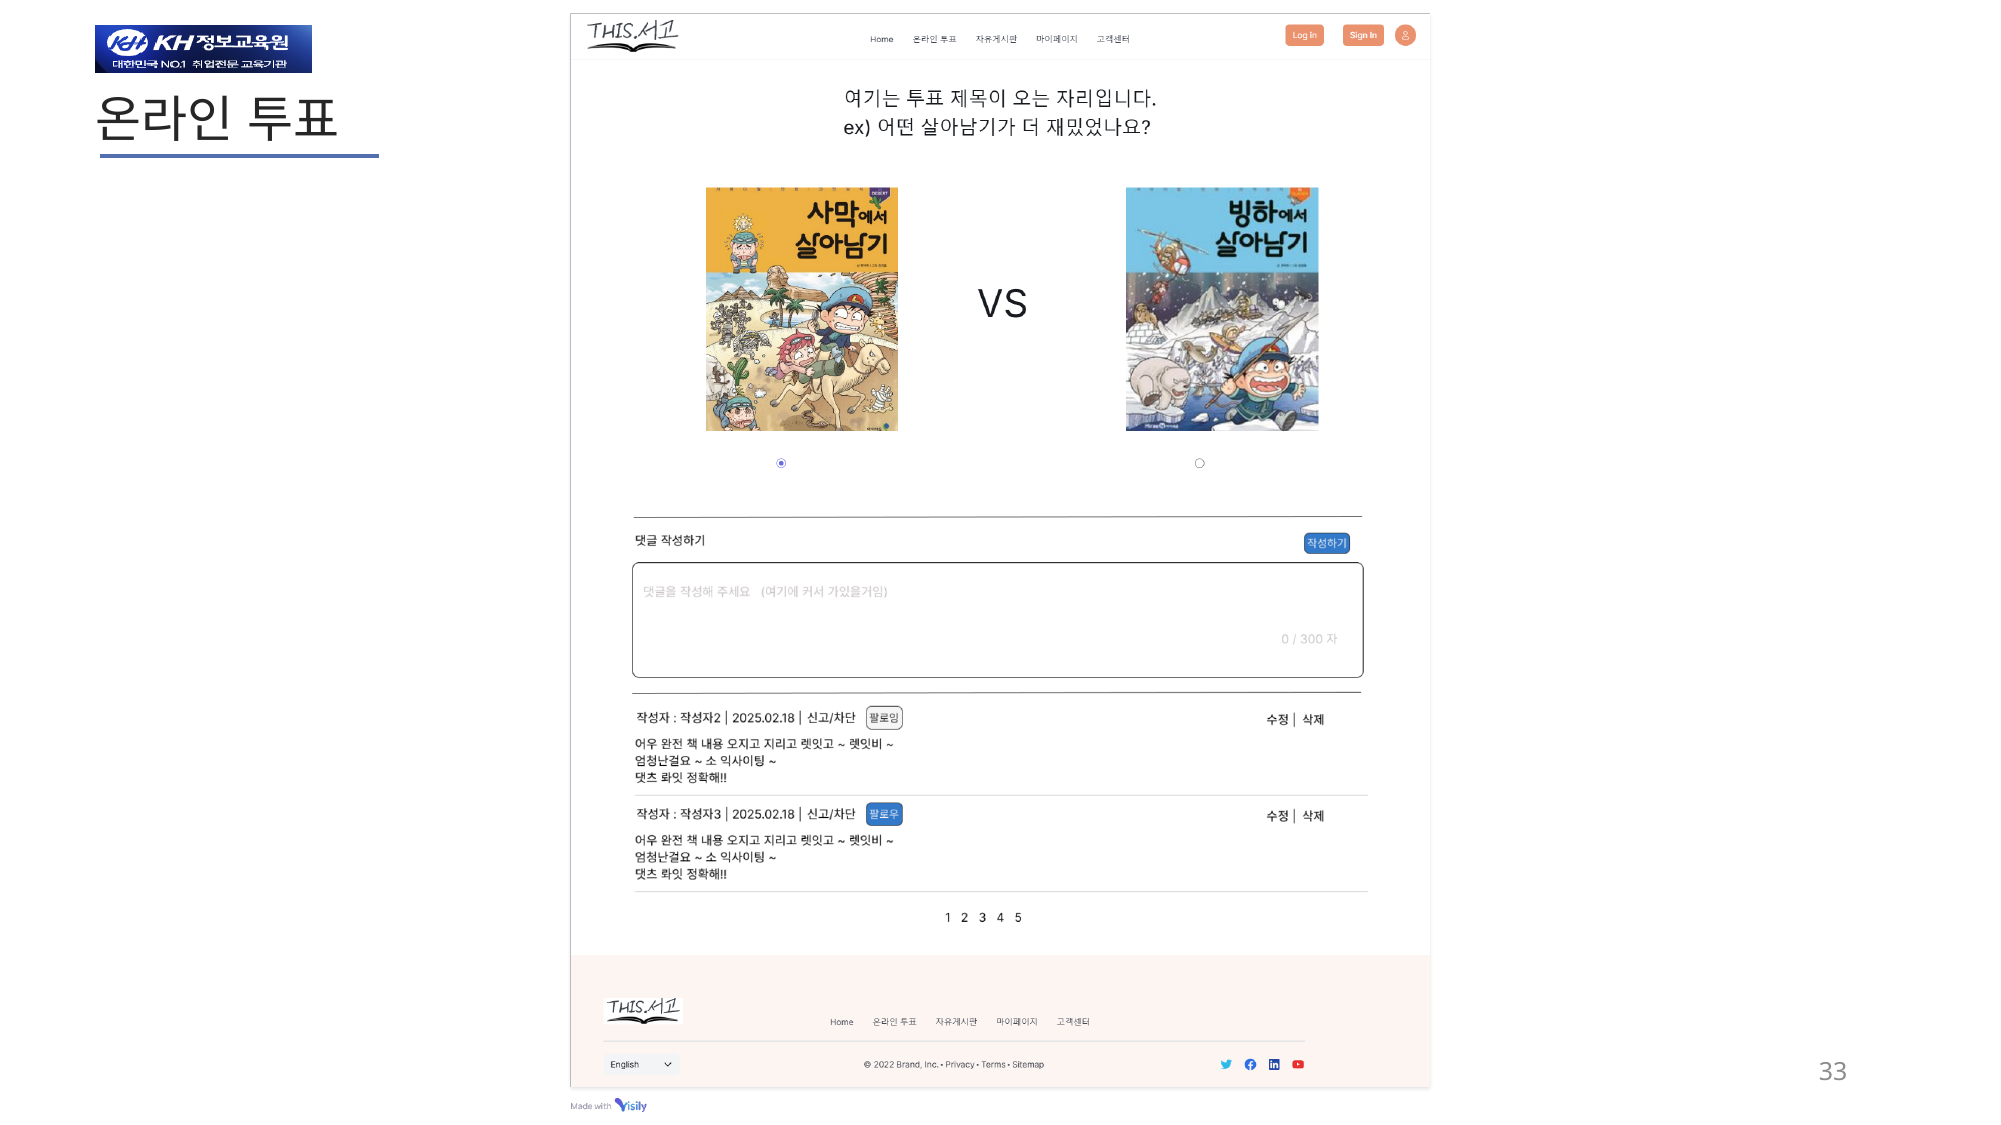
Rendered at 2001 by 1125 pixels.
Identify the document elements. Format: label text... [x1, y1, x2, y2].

slide_number 33 [1444, 1042, 1863, 1103]
picture [94, 25, 312, 73]
picture [556, 0, 1444, 1125]
text_box 온라인 투표 [95, 72, 375, 148]
